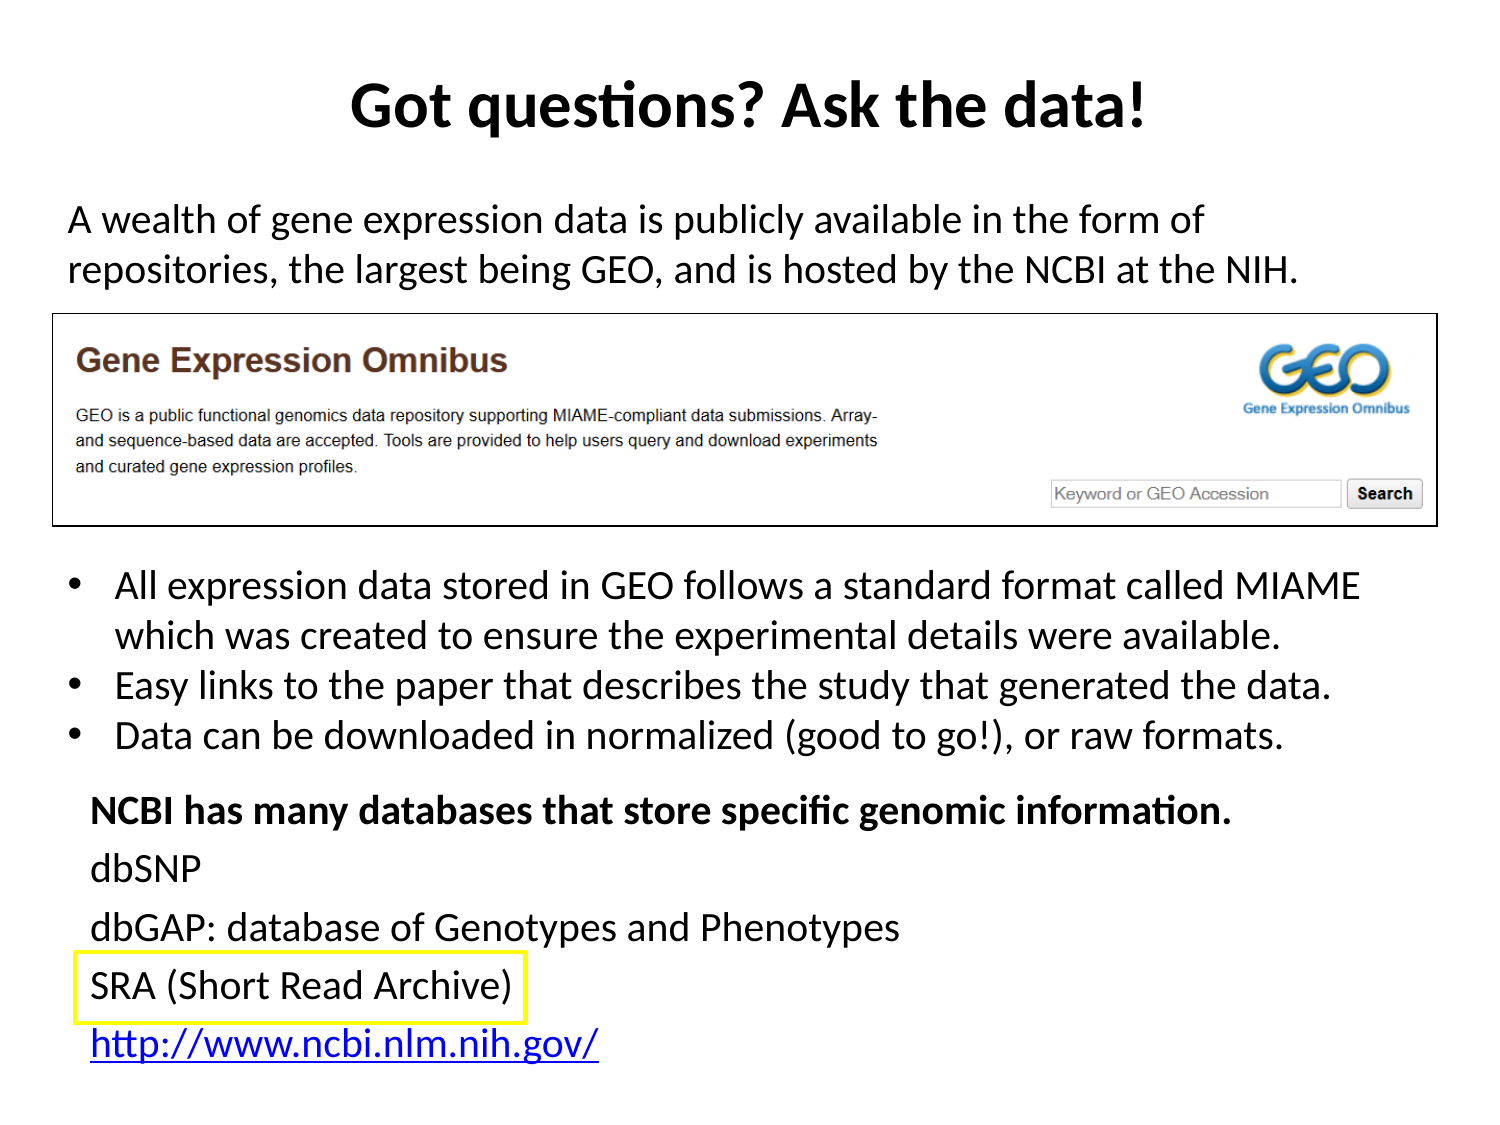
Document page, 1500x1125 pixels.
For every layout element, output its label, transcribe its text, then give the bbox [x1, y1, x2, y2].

list NCBI has many databases that store specific genomic information. dbSNP dbGAP: database of Genotypes and Phenotypes SRA (Short Read Archive) http://www.ncbi.nlm.nih.gov/ [75, 775, 1450, 1083]
picture [52, 314, 1437, 526]
text_box A wealth of gene expression data is publicly available in the form of repositories, the largest being GEO, and is hosted by the NCBI at the NIH. [53, 184, 1436, 300]
text_box All expression data stored in GEO follows a standard format called MIAME which was created to ensure the experimental details were available. Easy links to the paper that describes the study that generated the data. Data can be downloaded in normalized (good to go!), or raw formats. [53, 550, 1436, 766]
title Got questions? Ask the data! [75, 7, 1425, 184]
text_box [73, 950, 528, 1025]
